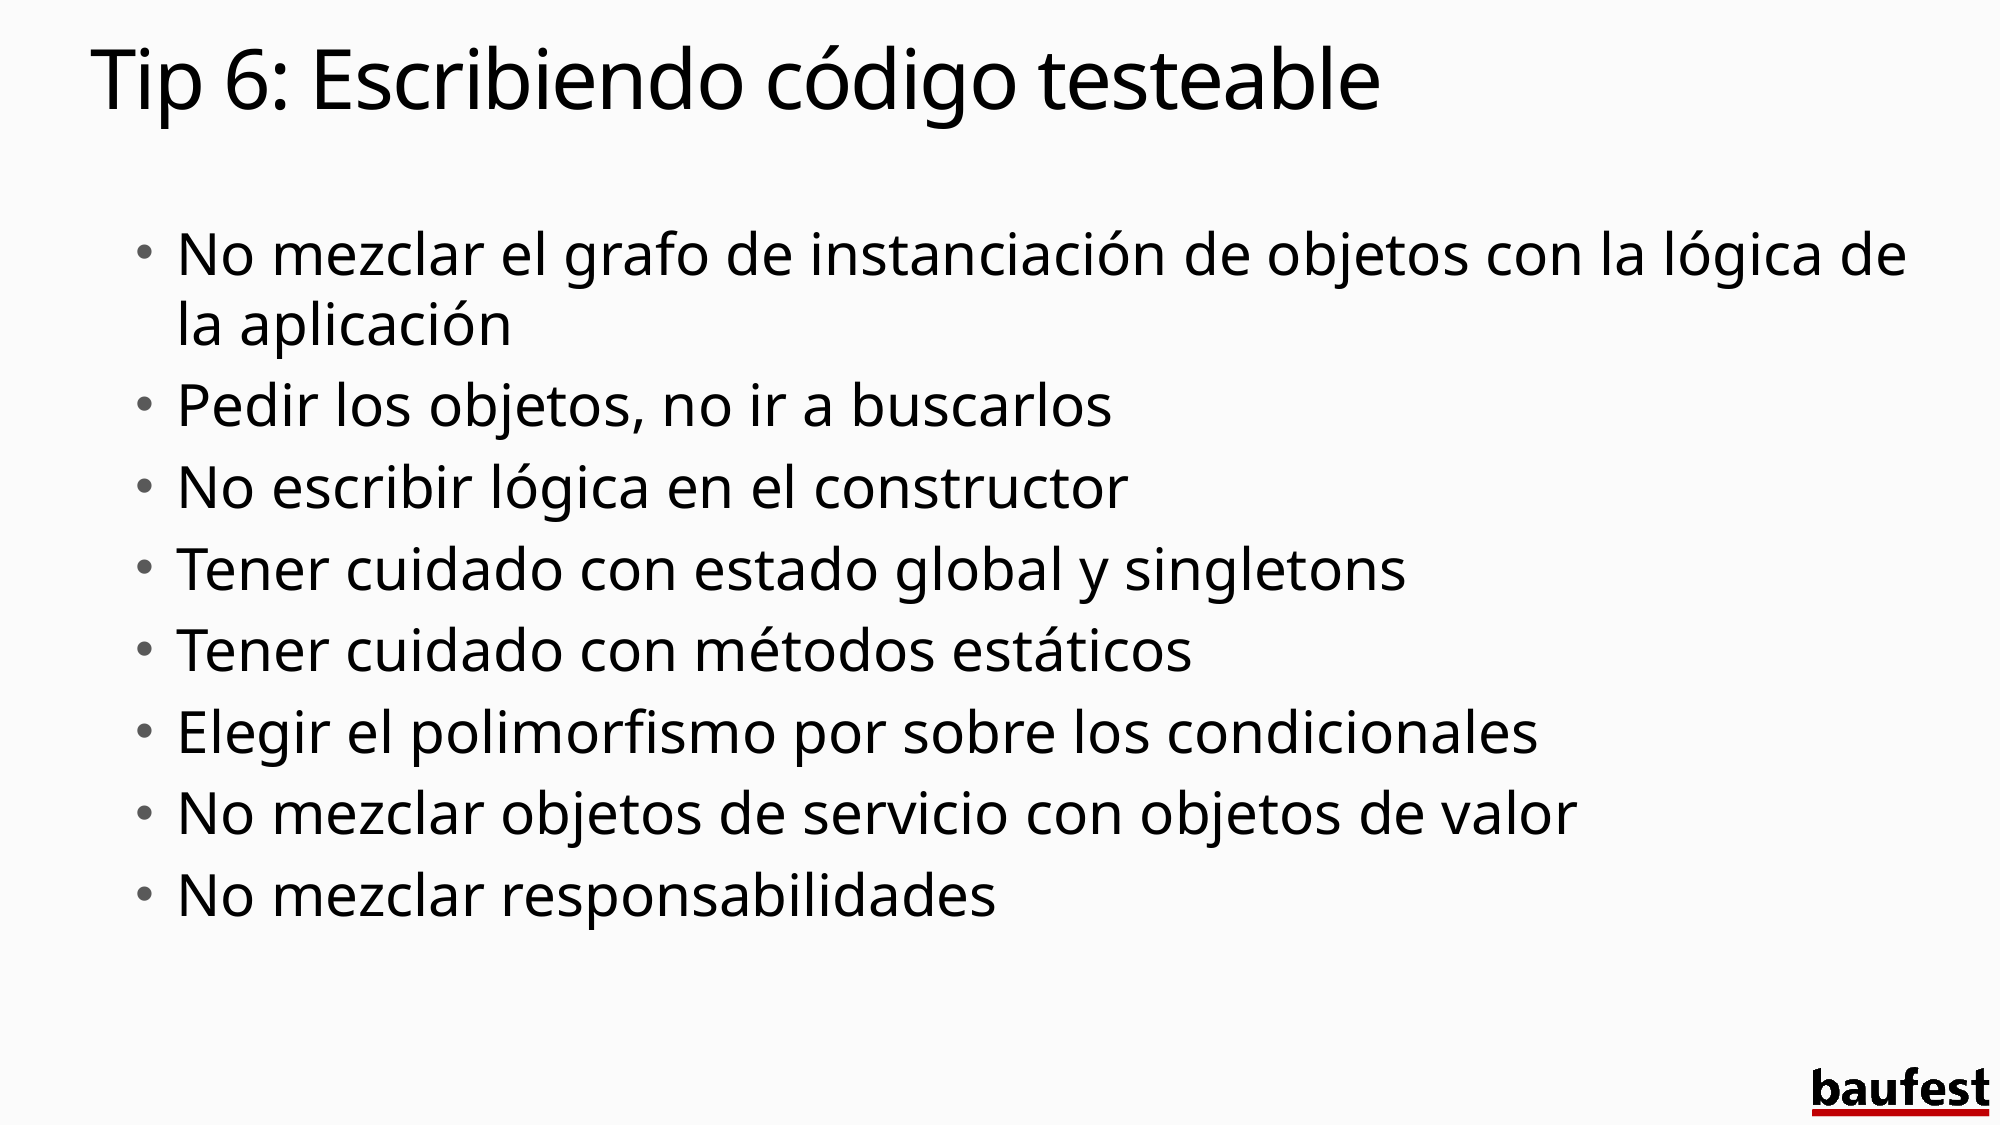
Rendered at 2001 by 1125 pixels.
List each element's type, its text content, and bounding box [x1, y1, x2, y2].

list No mezclar el grafo de instanciación de objetos con la lógica de la aplicación Pedir los objetos, no ir a buscarlos No escribir lógica en el constructor Tener cuidado con estado global y singletons Tener cuidado con métodos estáticos Elegir el polimorfismo por sobre los condicionales No mezclar objetos de servicio con objetos de valor No mezclar responsabilidades [85, 216, 1915, 929]
picture [1812, 1066, 1990, 1117]
title Tip 6: Escribiendo código testeable [90, 37, 1920, 129]
